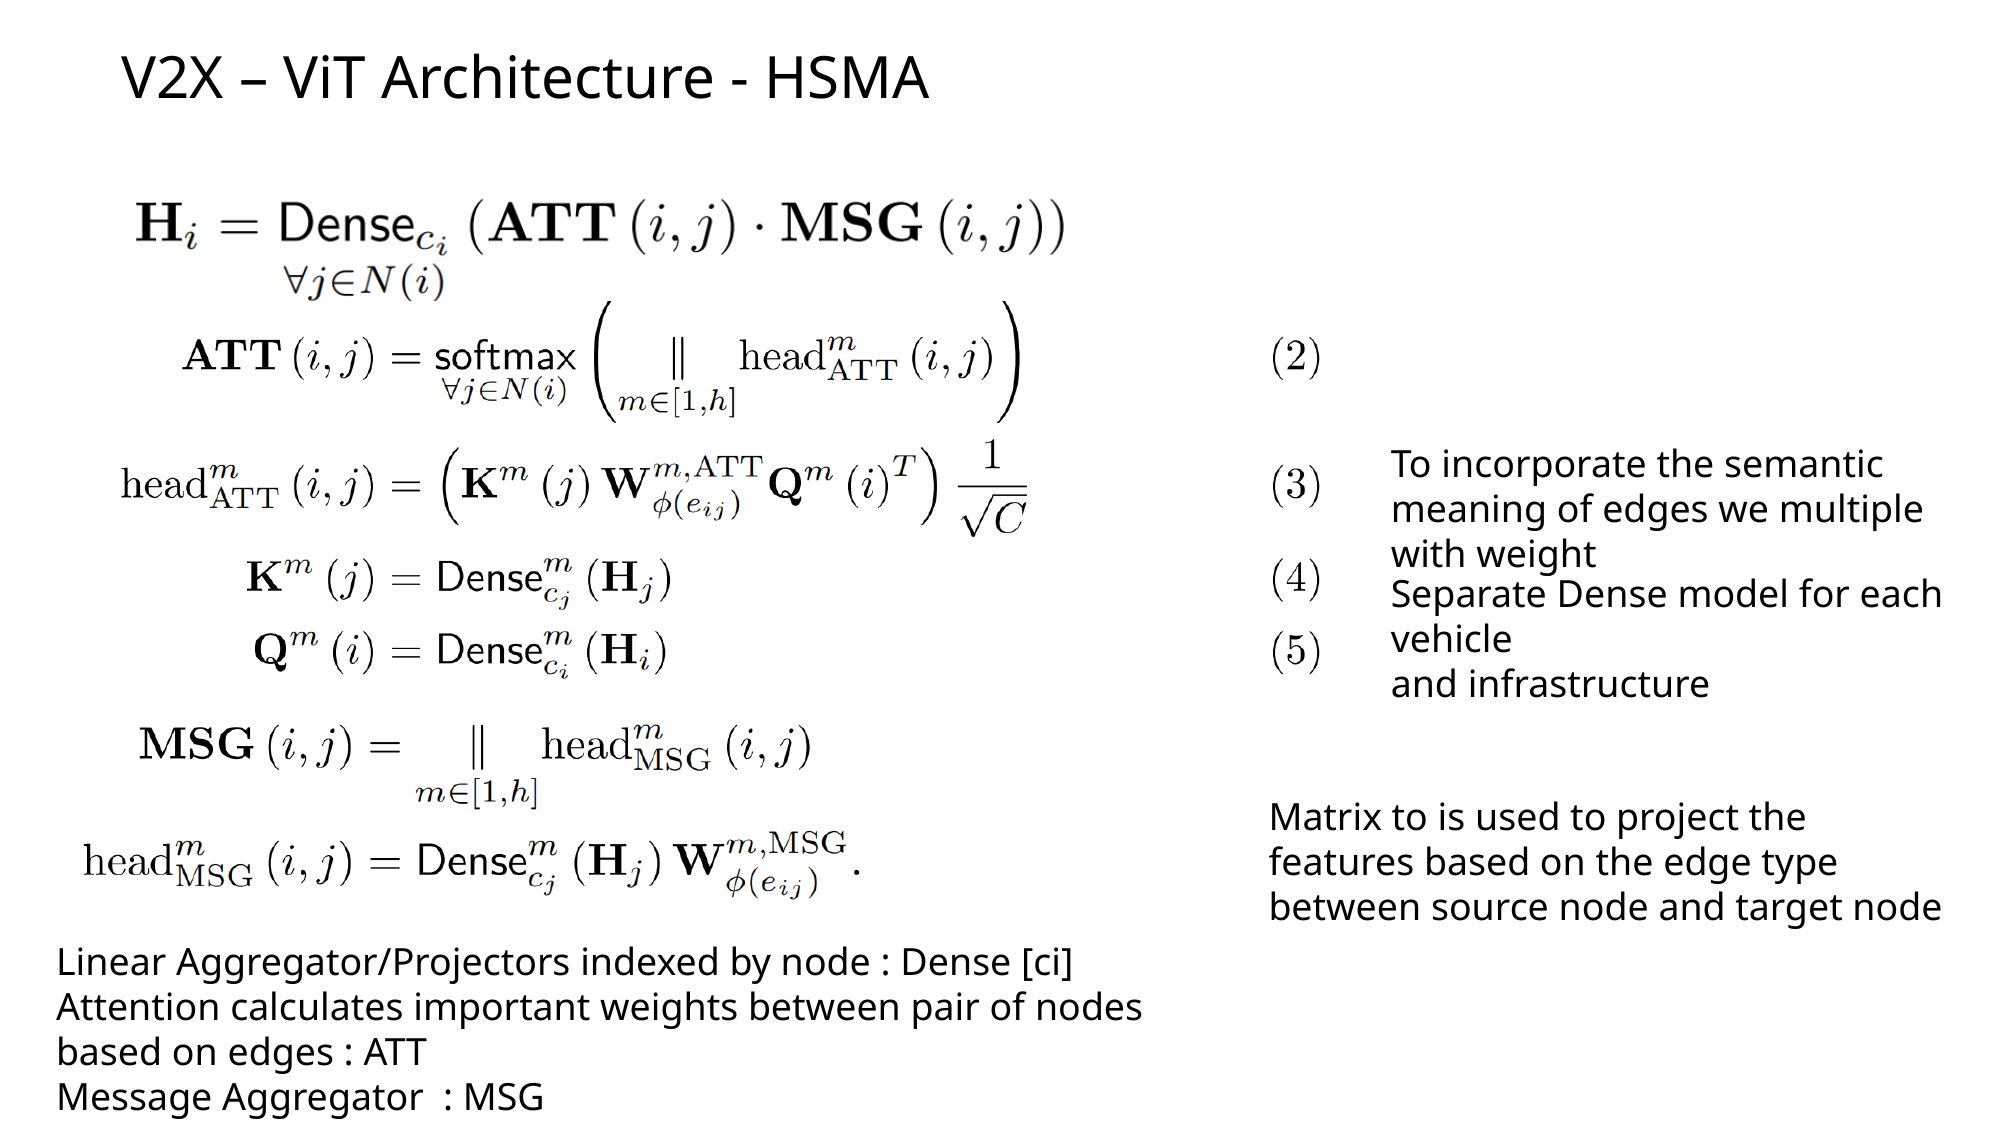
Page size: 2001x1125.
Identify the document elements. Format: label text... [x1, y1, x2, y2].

text_box V2X – ViT Architecture - HSMA [106, 32, 945, 118]
text_box Linear Aggregator/Projectors indexed by node : Dense [ci] Attention calculates important weights between pair of nodes based on edges : ATT Message Aggregator : MSG [41, 930, 1210, 1125]
text_box Matrix to is used to project the features based on the edge type between source node and target node [1253, 785, 1959, 981]
picture [20, 141, 1383, 931]
text_box To incorporate the semantic meaning of edges we multiple with weight [1383, 432, 2000, 562]
text_box Separate Dense model for each vehicle and infrastructure [1376, 562, 2000, 712]
